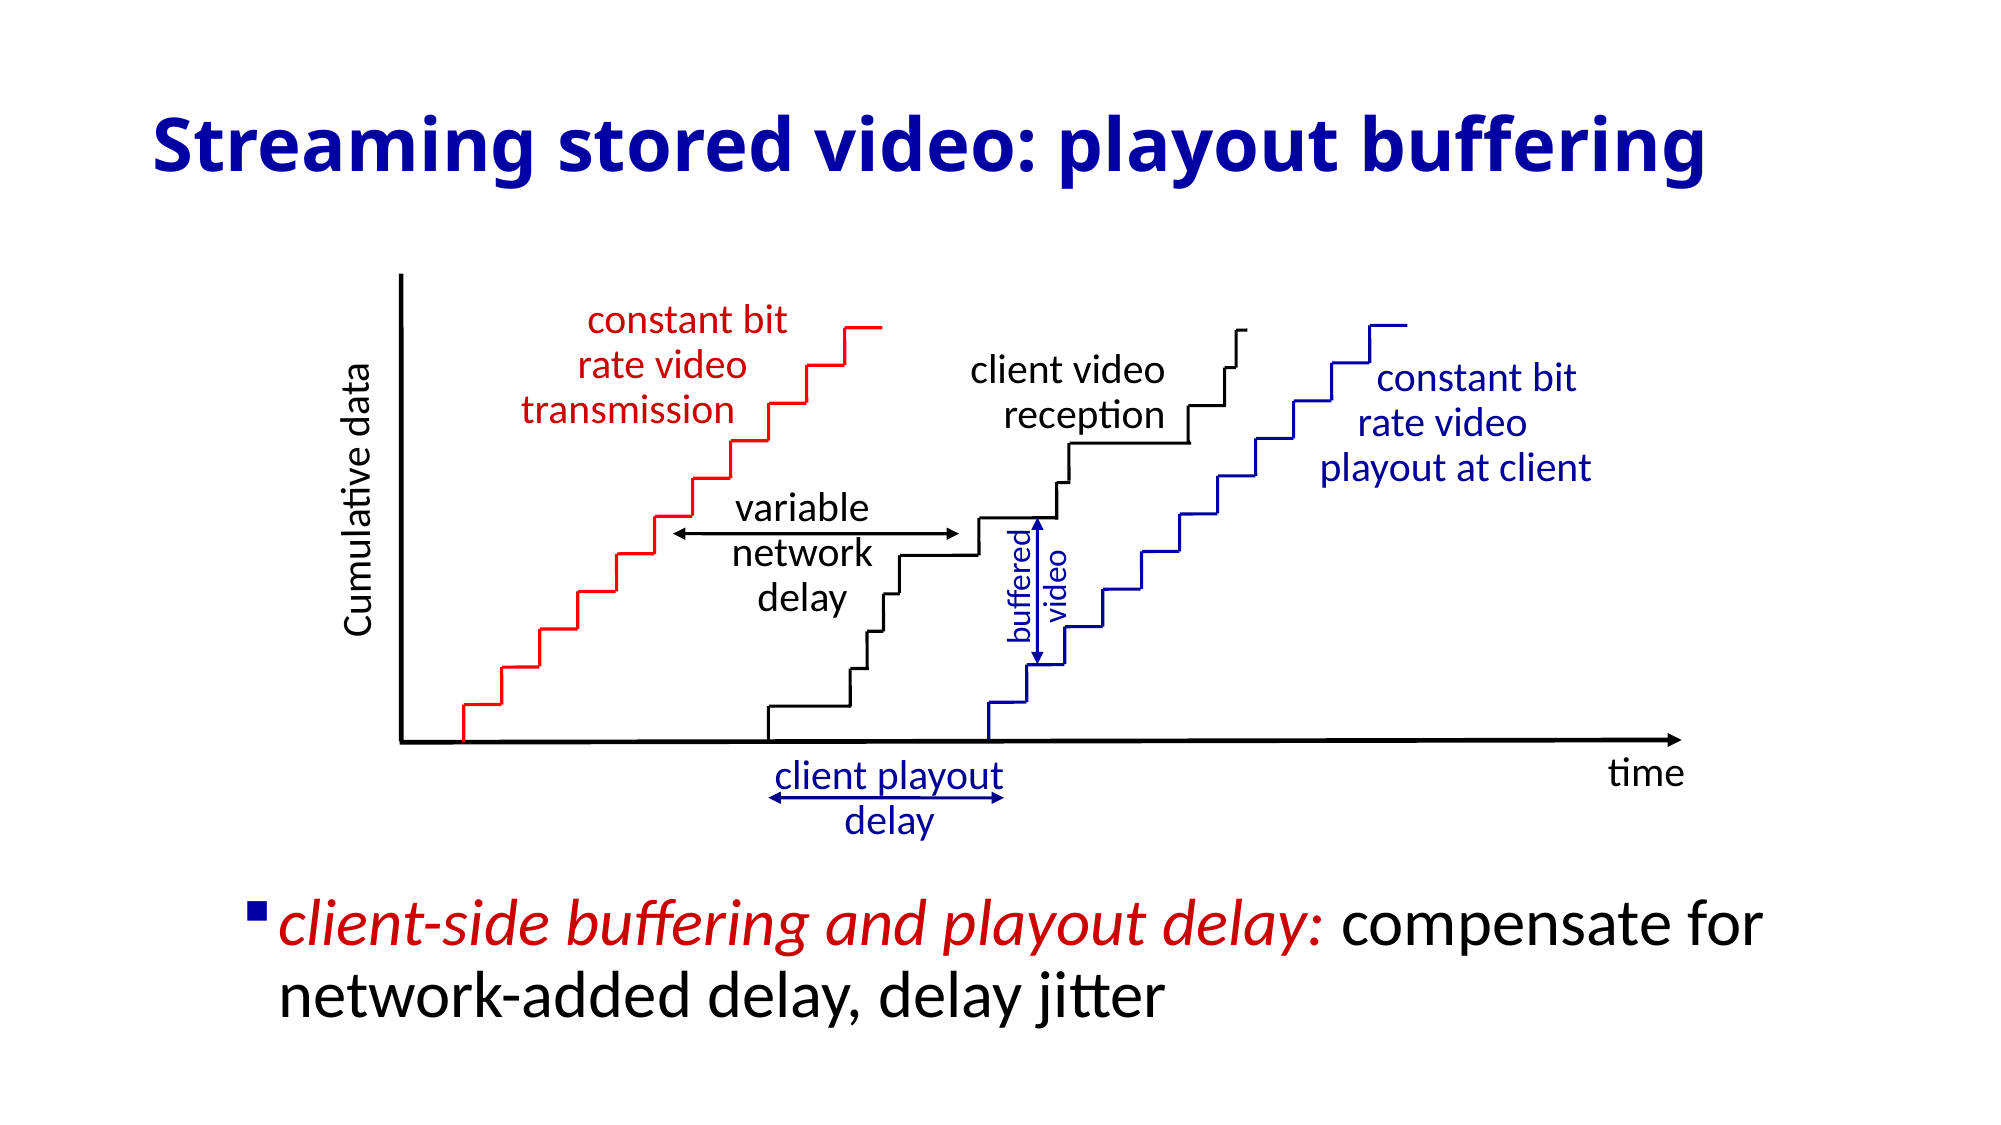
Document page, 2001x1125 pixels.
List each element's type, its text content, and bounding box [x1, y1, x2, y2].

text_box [673, 330, 751, 744]
text_box time [1609, 743, 1701, 804]
text_box Cumulative data [324, 331, 388, 653]
text_box client-side buffering and playout delay: compensate for network-added delay, delay jitter [205, 880, 1931, 1027]
title Streaming stored video: playout buffering [137, 74, 1863, 221]
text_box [463, 327, 751, 743]
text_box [994, 512, 1082, 665]
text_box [751, 325, 1609, 853]
text_box constant bit rate video transmission [505, 290, 813, 327]
text_box [1609, 733, 1682, 743]
